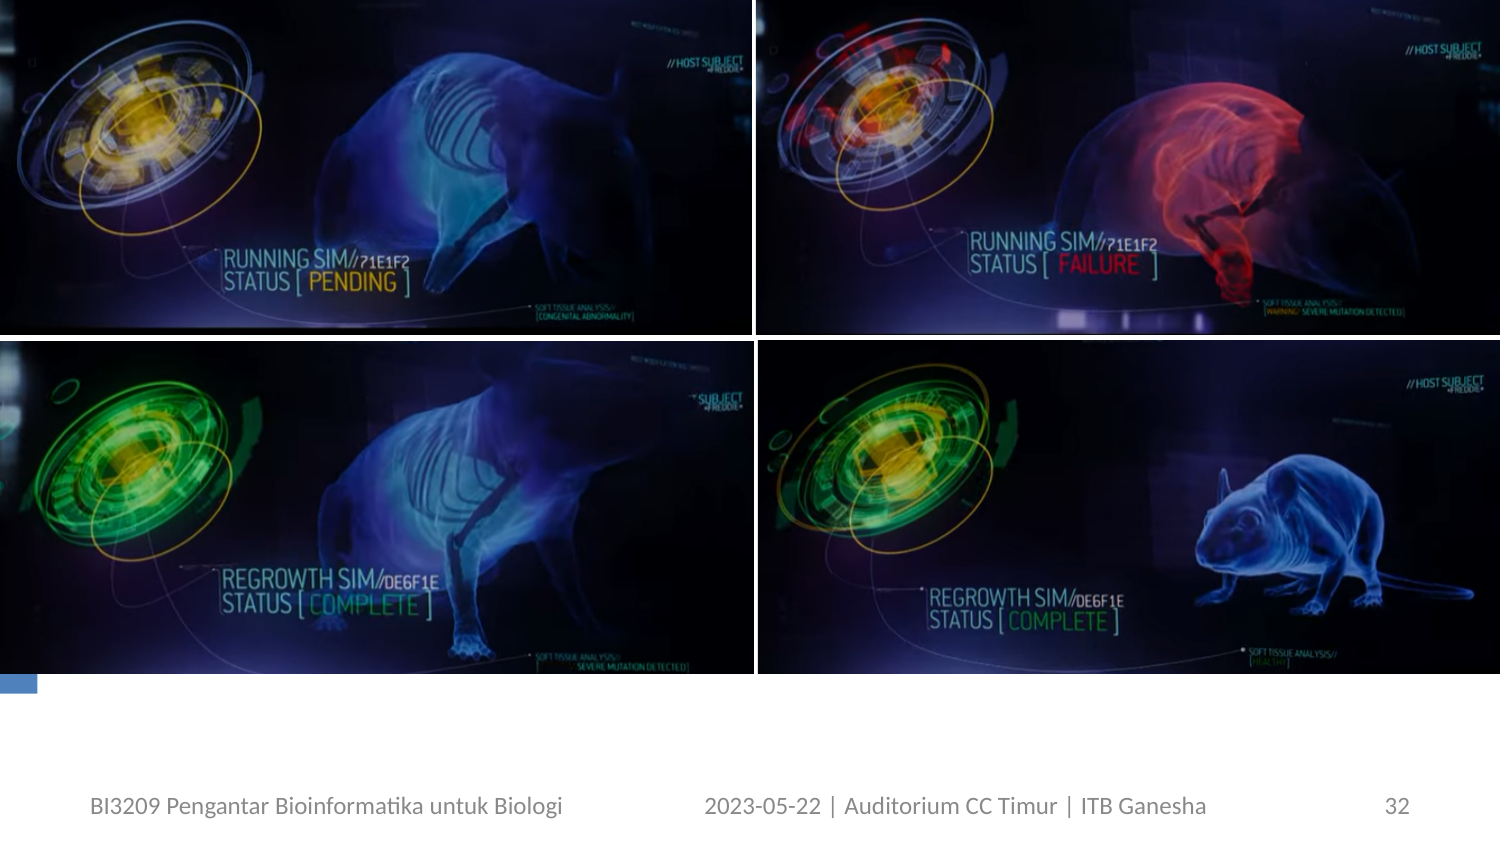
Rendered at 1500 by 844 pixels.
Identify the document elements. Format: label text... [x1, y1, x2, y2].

picture [0, 341, 755, 674]
picture [0, 0, 753, 335]
slide_number 32 [1299, 782, 1425, 827]
picture [755, 0, 1500, 335]
slide_number BI3209 Pengantar Bioinformatika untuk Biologi [75, 782, 602, 827]
picture [757, 340, 1500, 675]
footer 2023-05-22 | Auditorium CC Timur | ITB Ganesha [675, 782, 1238, 827]
